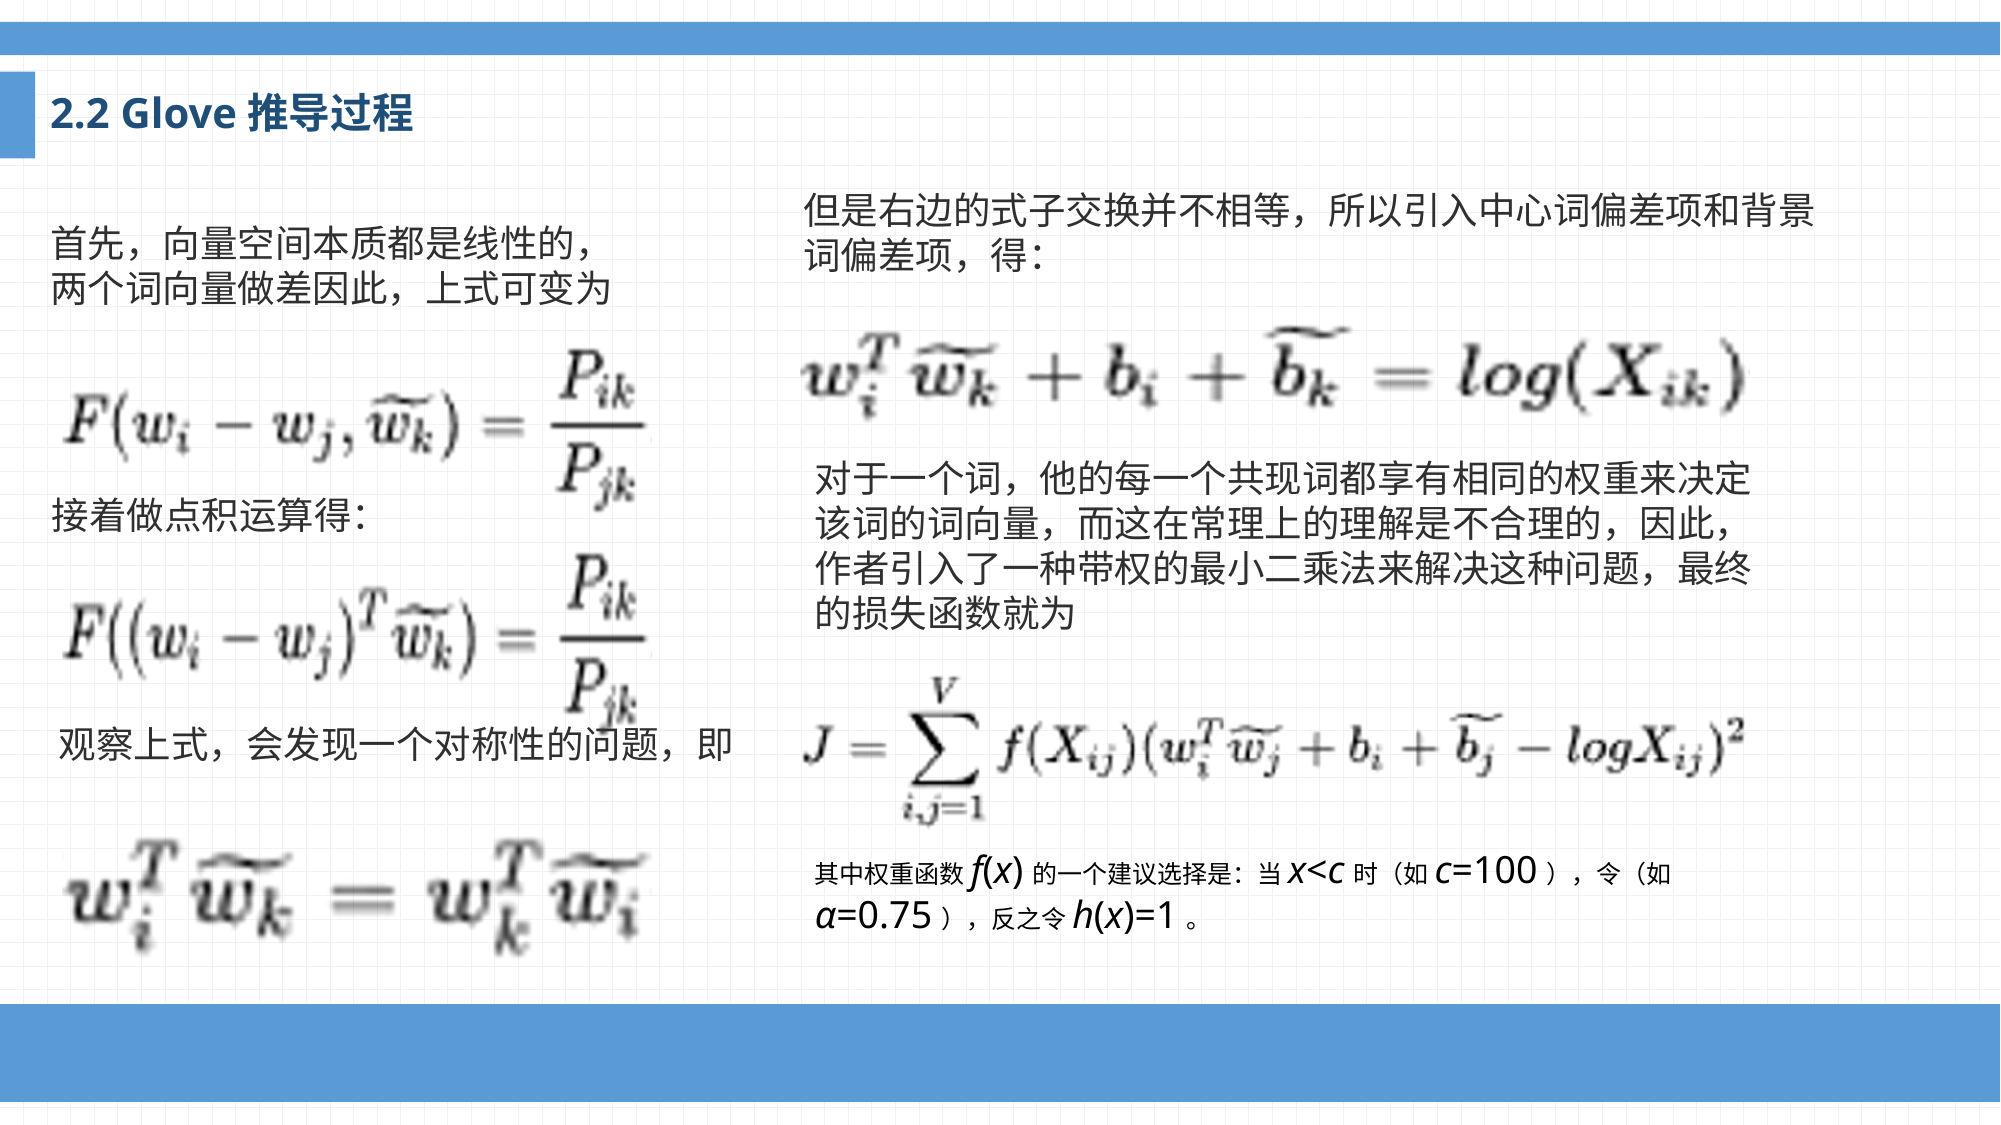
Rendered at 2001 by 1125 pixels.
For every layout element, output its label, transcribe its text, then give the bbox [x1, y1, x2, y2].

text_box 观察上式，会发现一个对称性的问题，即 [44, 713, 749, 773]
picture [62, 833, 652, 963]
picture [799, 665, 1750, 837]
picture [62, 549, 652, 740]
text_box 但是右边的式子交换并不相等，所以引入中心词偏差项和背景词偏差项，得： [788, 179, 1865, 284]
picture [62, 345, 652, 516]
text_box 对于一个词，他的每一个共现词都享有相同的权重来决定该词的词向量，而这在常理上的理解是不合理的，因此，作者引入了一种带权的最小二乘法来解决这种问题，最终的损失函数就为 [800, 447, 1800, 643]
text_box 首先，向量空间本质都是线性的，两个词向量做差因此，上式可变为 [35, 212, 652, 317]
text_box 接着做点积运算得： [37, 484, 405, 545]
picture [799, 317, 1750, 427]
list 2.2 Glove推导过程 [34, 70, 835, 159]
